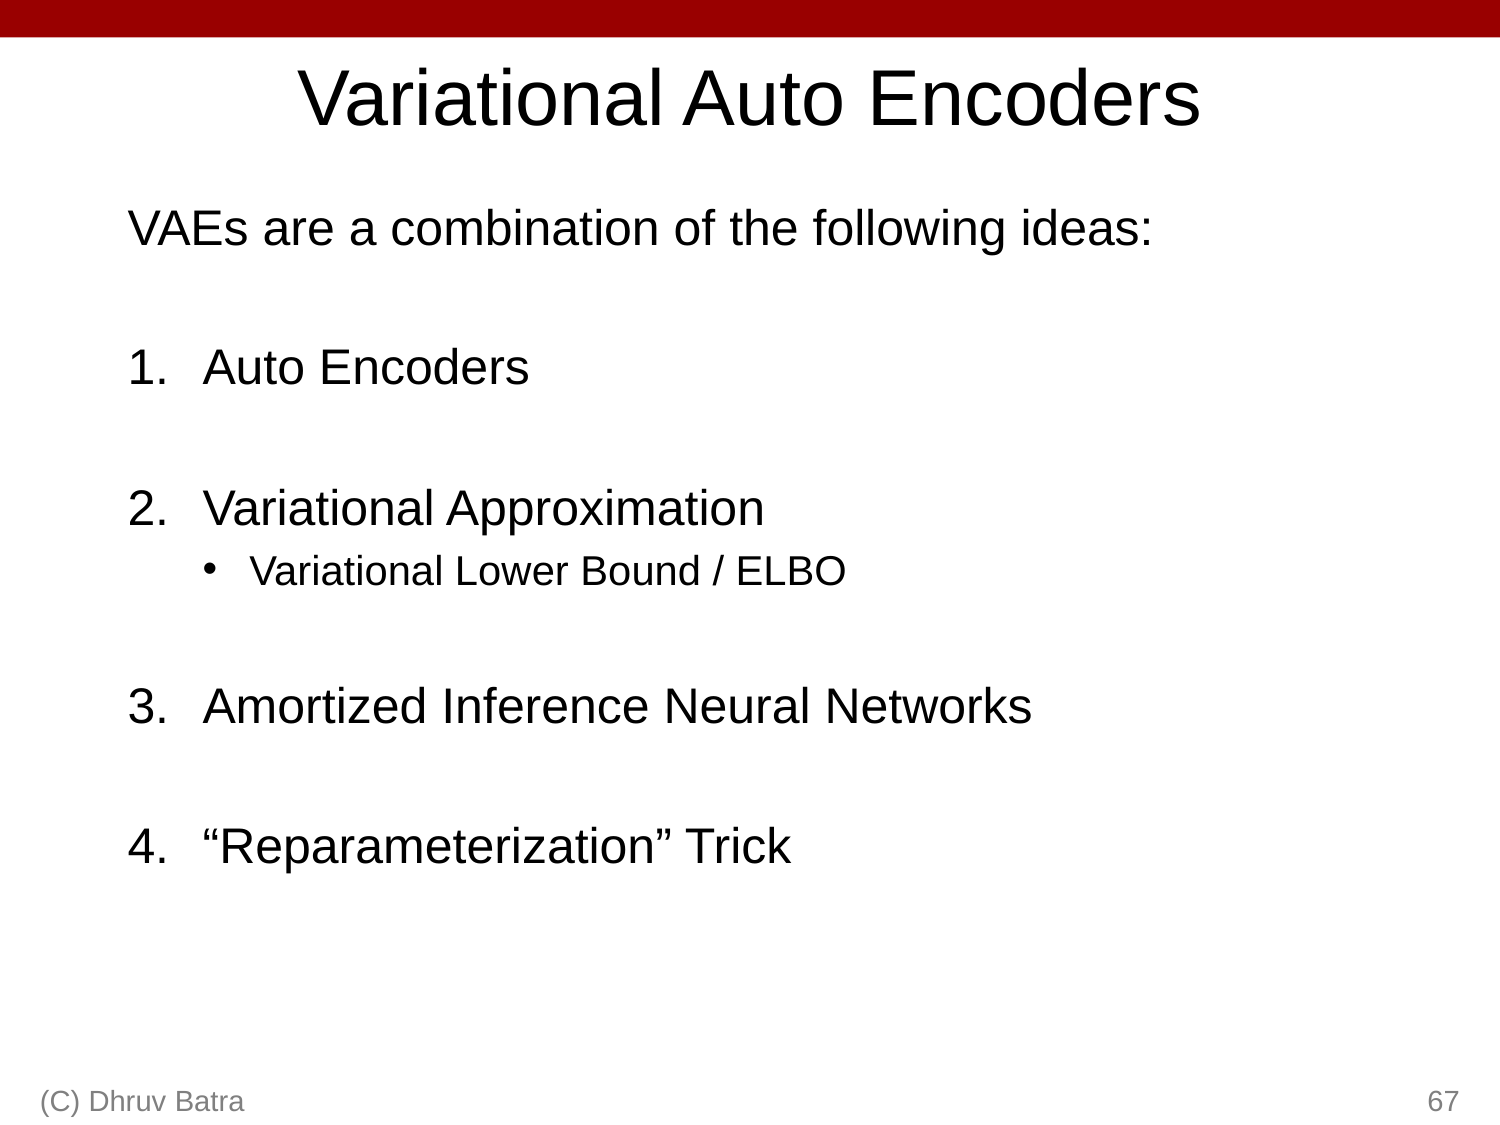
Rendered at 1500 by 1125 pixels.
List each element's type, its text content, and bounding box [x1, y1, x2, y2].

slide_number 67 [1162, 1049, 1476, 1125]
footer (C) Dhruv Batra [24, 1049, 501, 1125]
list VAEs are a combination of the following ideas: Auto Encoders Variational Approximation Variational Lower Bound / ELBO Amortized Inference Neural Networks “Reparameterization” Trick [112, 187, 1388, 1051]
title Variational Auto Encoders [112, 37, 1388, 151]
